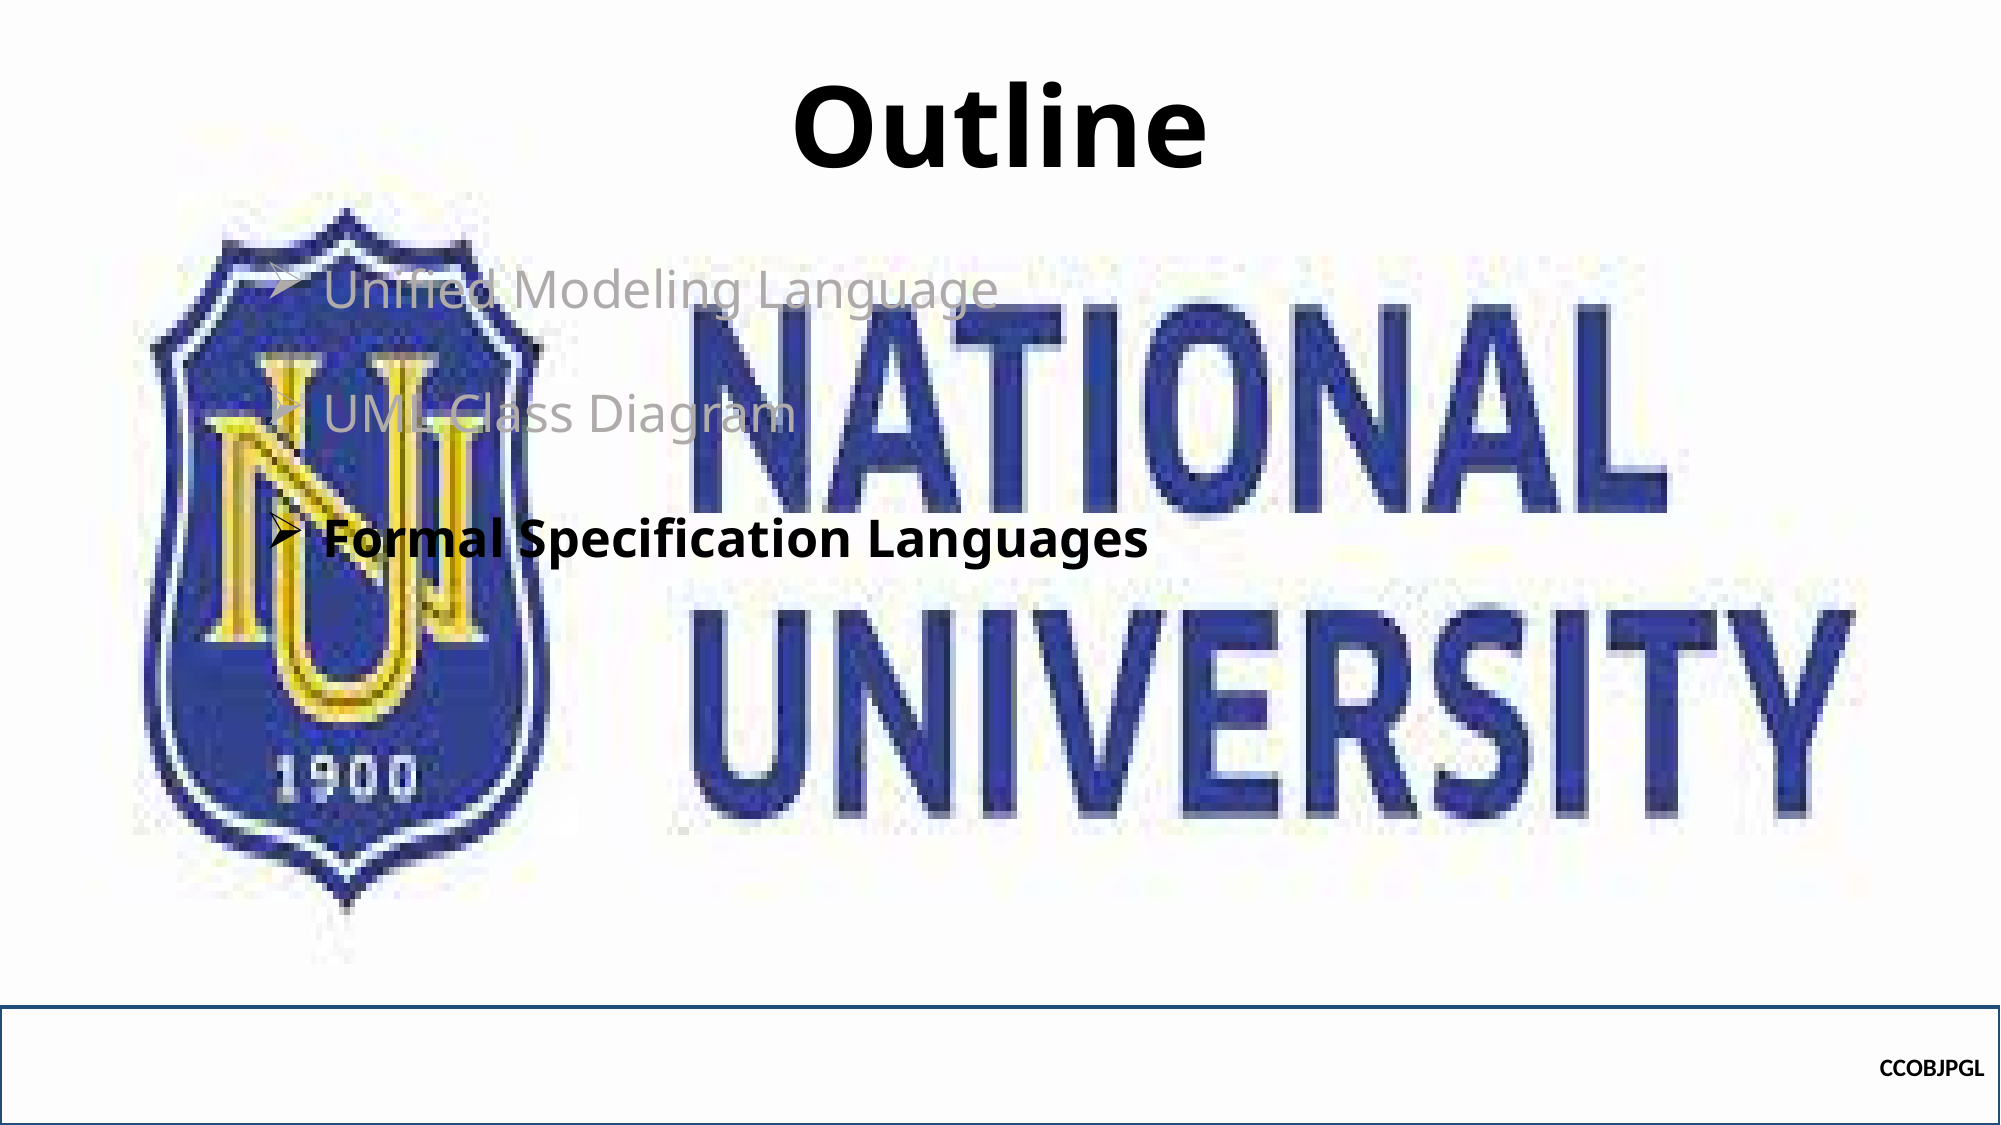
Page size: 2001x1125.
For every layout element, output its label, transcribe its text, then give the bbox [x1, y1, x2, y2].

footer CCOBJPGL [0, 1007, 2000, 1125]
text_box Unified Modeling Language UML Class Diagram Formal Specification Languages [249, 248, 1750, 953]
title Outline [249, 81, 1750, 200]
picture [0, 0, 2000, 1007]
